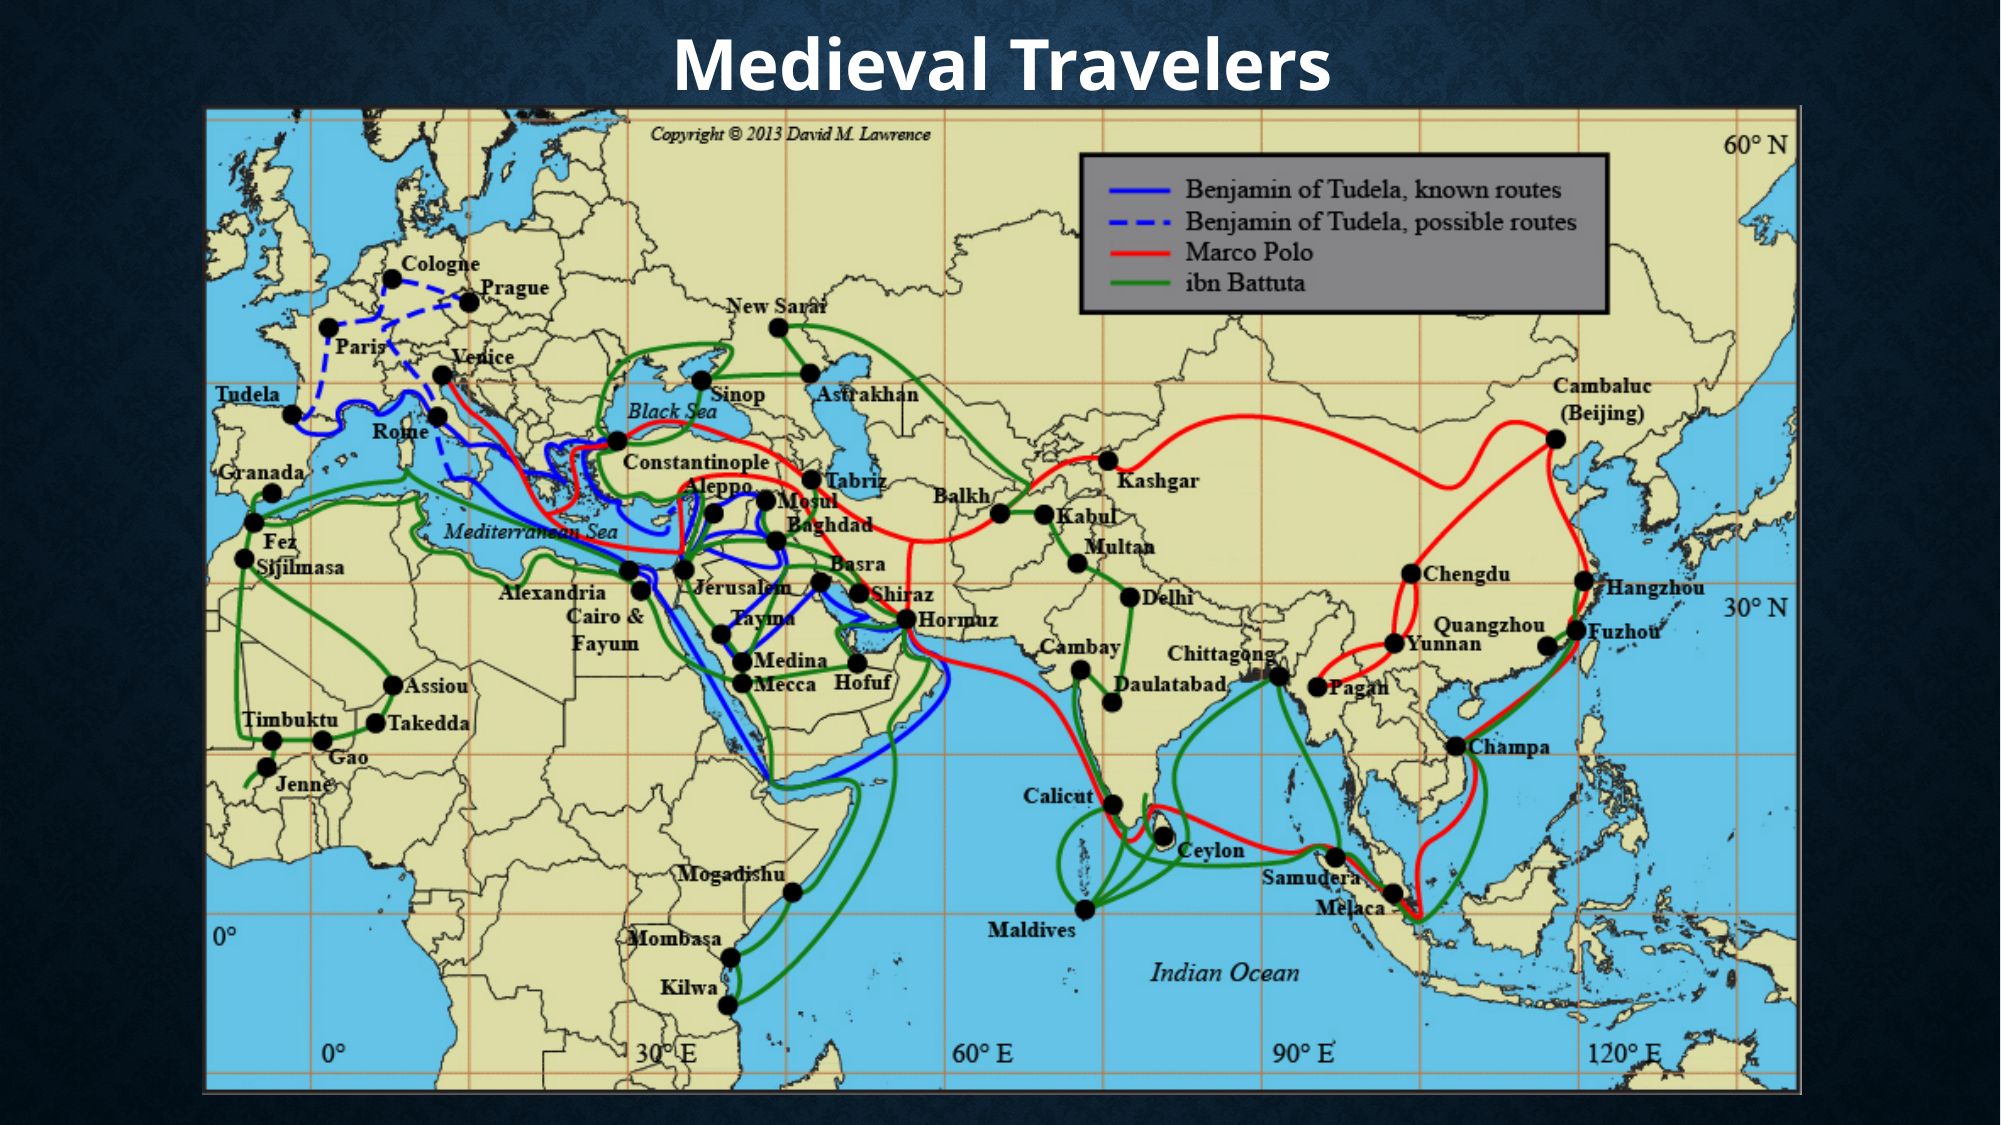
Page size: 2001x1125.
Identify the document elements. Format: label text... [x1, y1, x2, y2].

text_box Medieval Travelers [403, 21, 1601, 103]
picture [201, 104, 1803, 1096]
